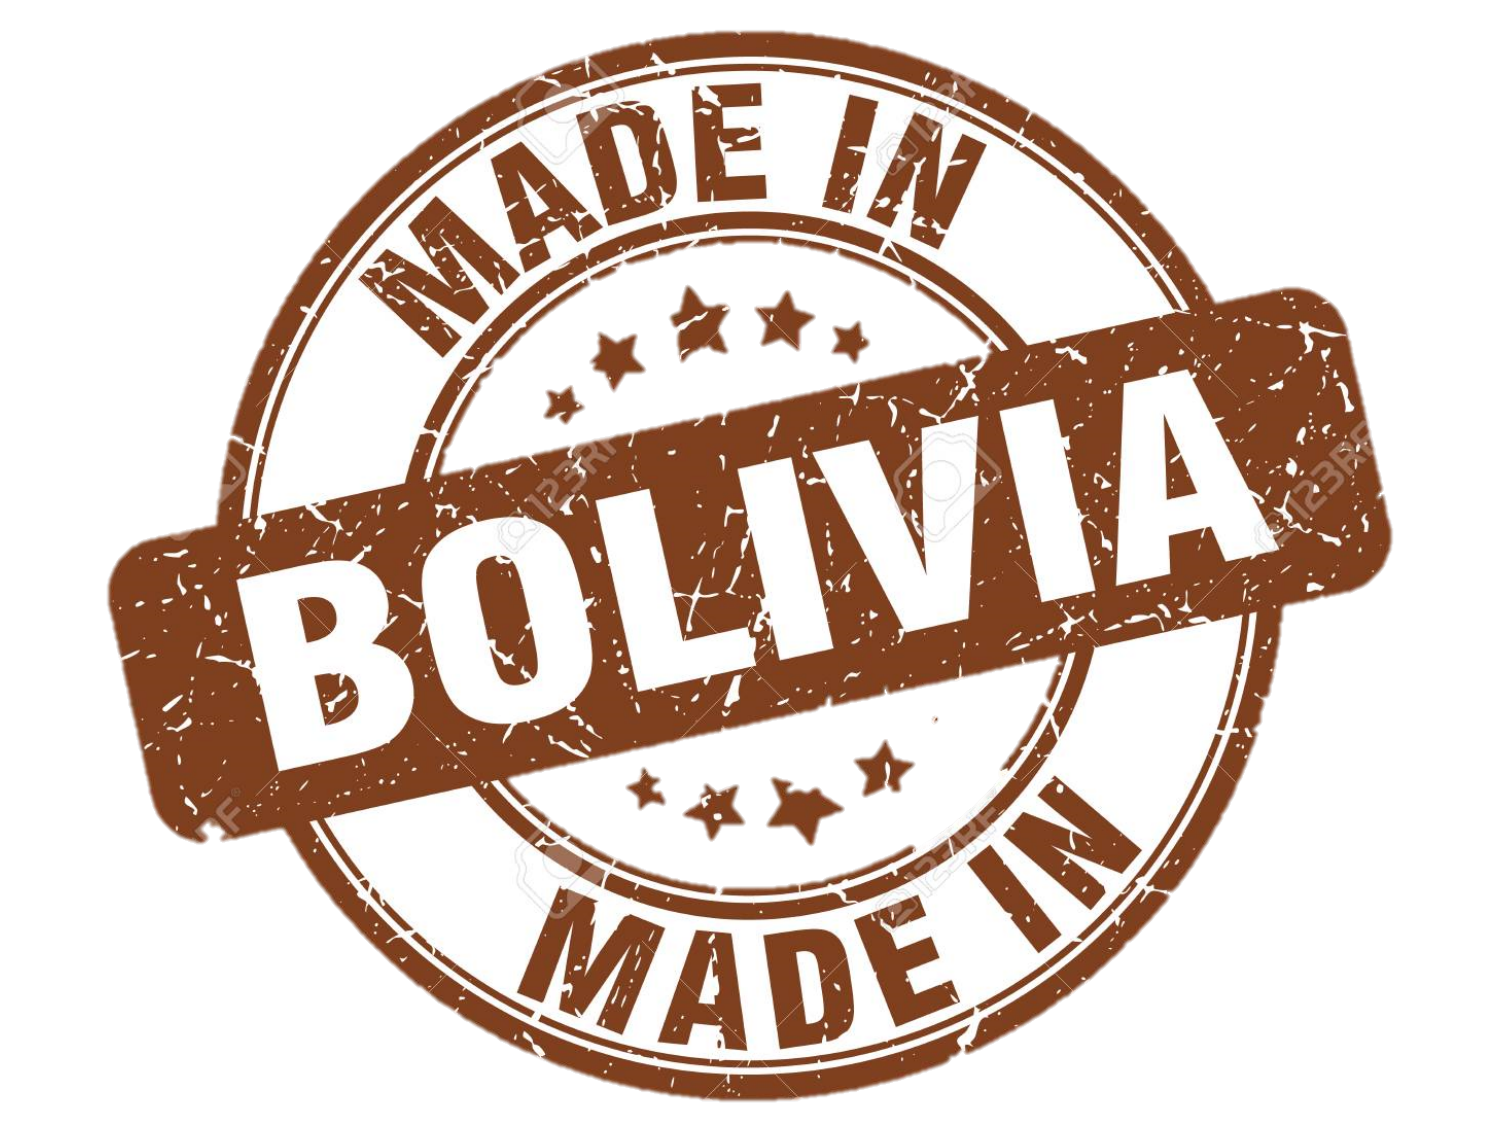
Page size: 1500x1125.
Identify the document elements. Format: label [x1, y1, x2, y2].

picture [81, 0, 1419, 1125]
